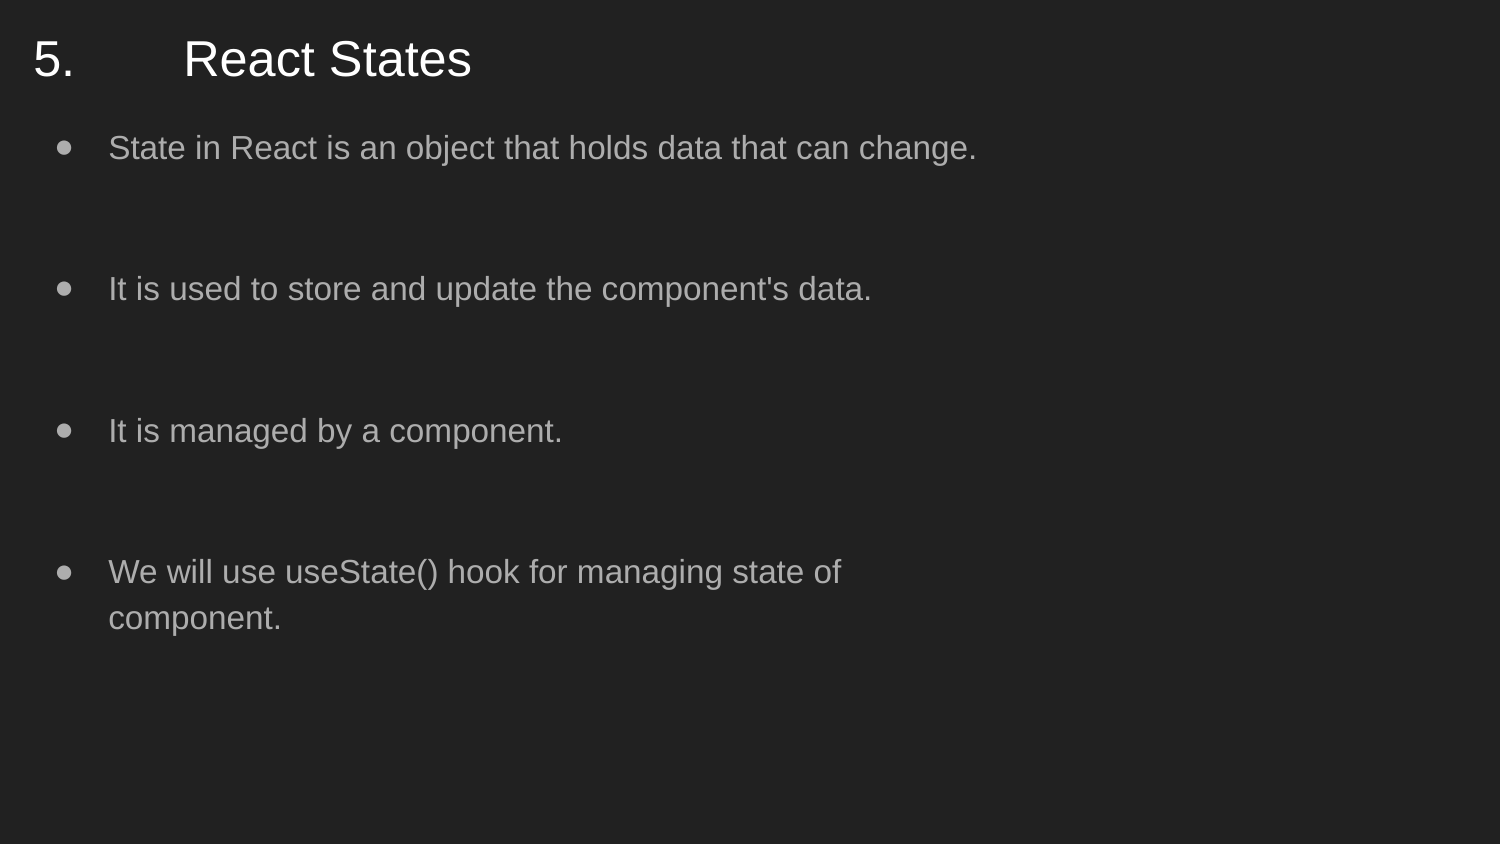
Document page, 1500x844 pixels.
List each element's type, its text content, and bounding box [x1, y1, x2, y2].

list State in React is an object that holds data that can change. It is used to store and update the component's data. It is managed by a component. We will use useState() hook for managing state of component. [18, 104, 1000, 760]
title 5. React States [18, 10, 1416, 105]
